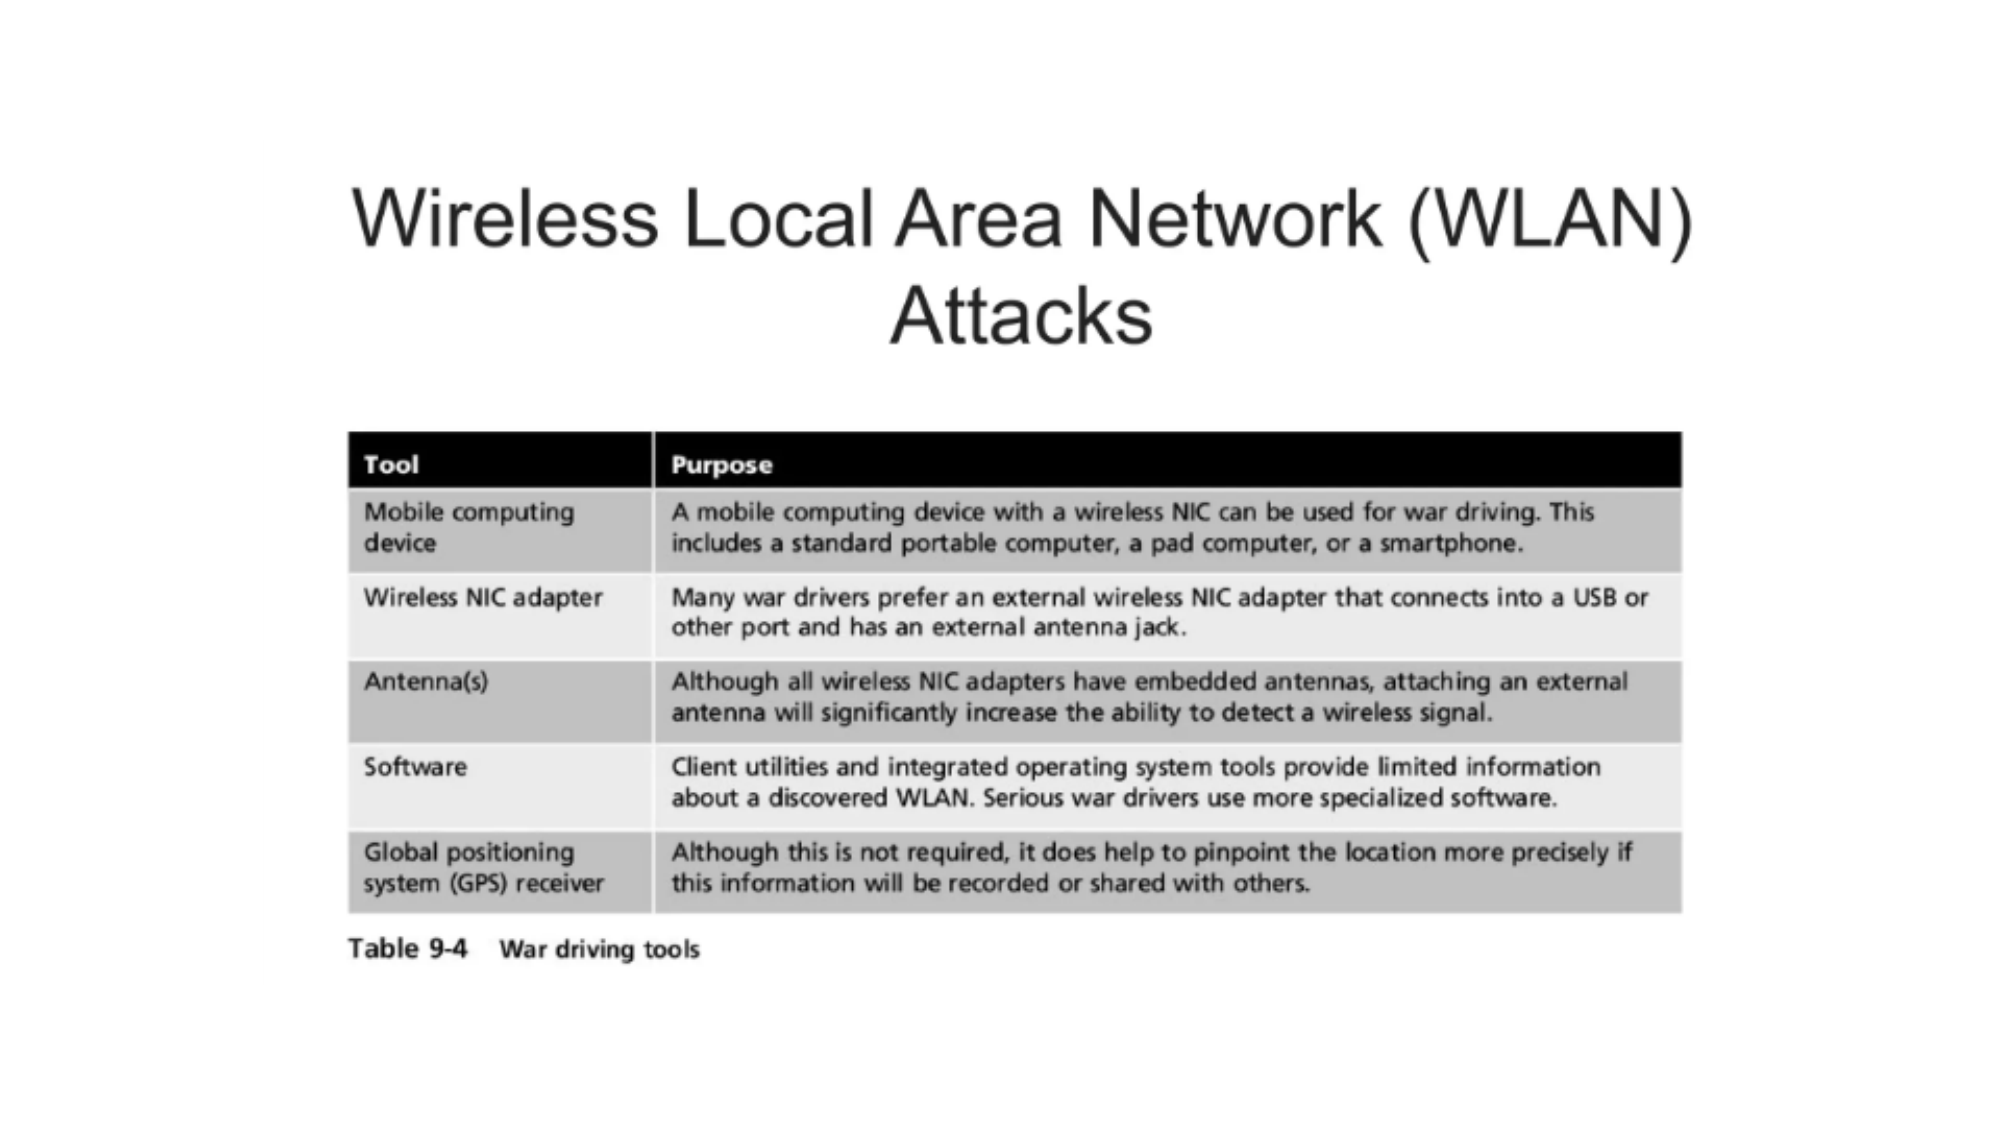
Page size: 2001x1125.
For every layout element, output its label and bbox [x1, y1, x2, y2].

picture [262, 140, 1738, 985]
